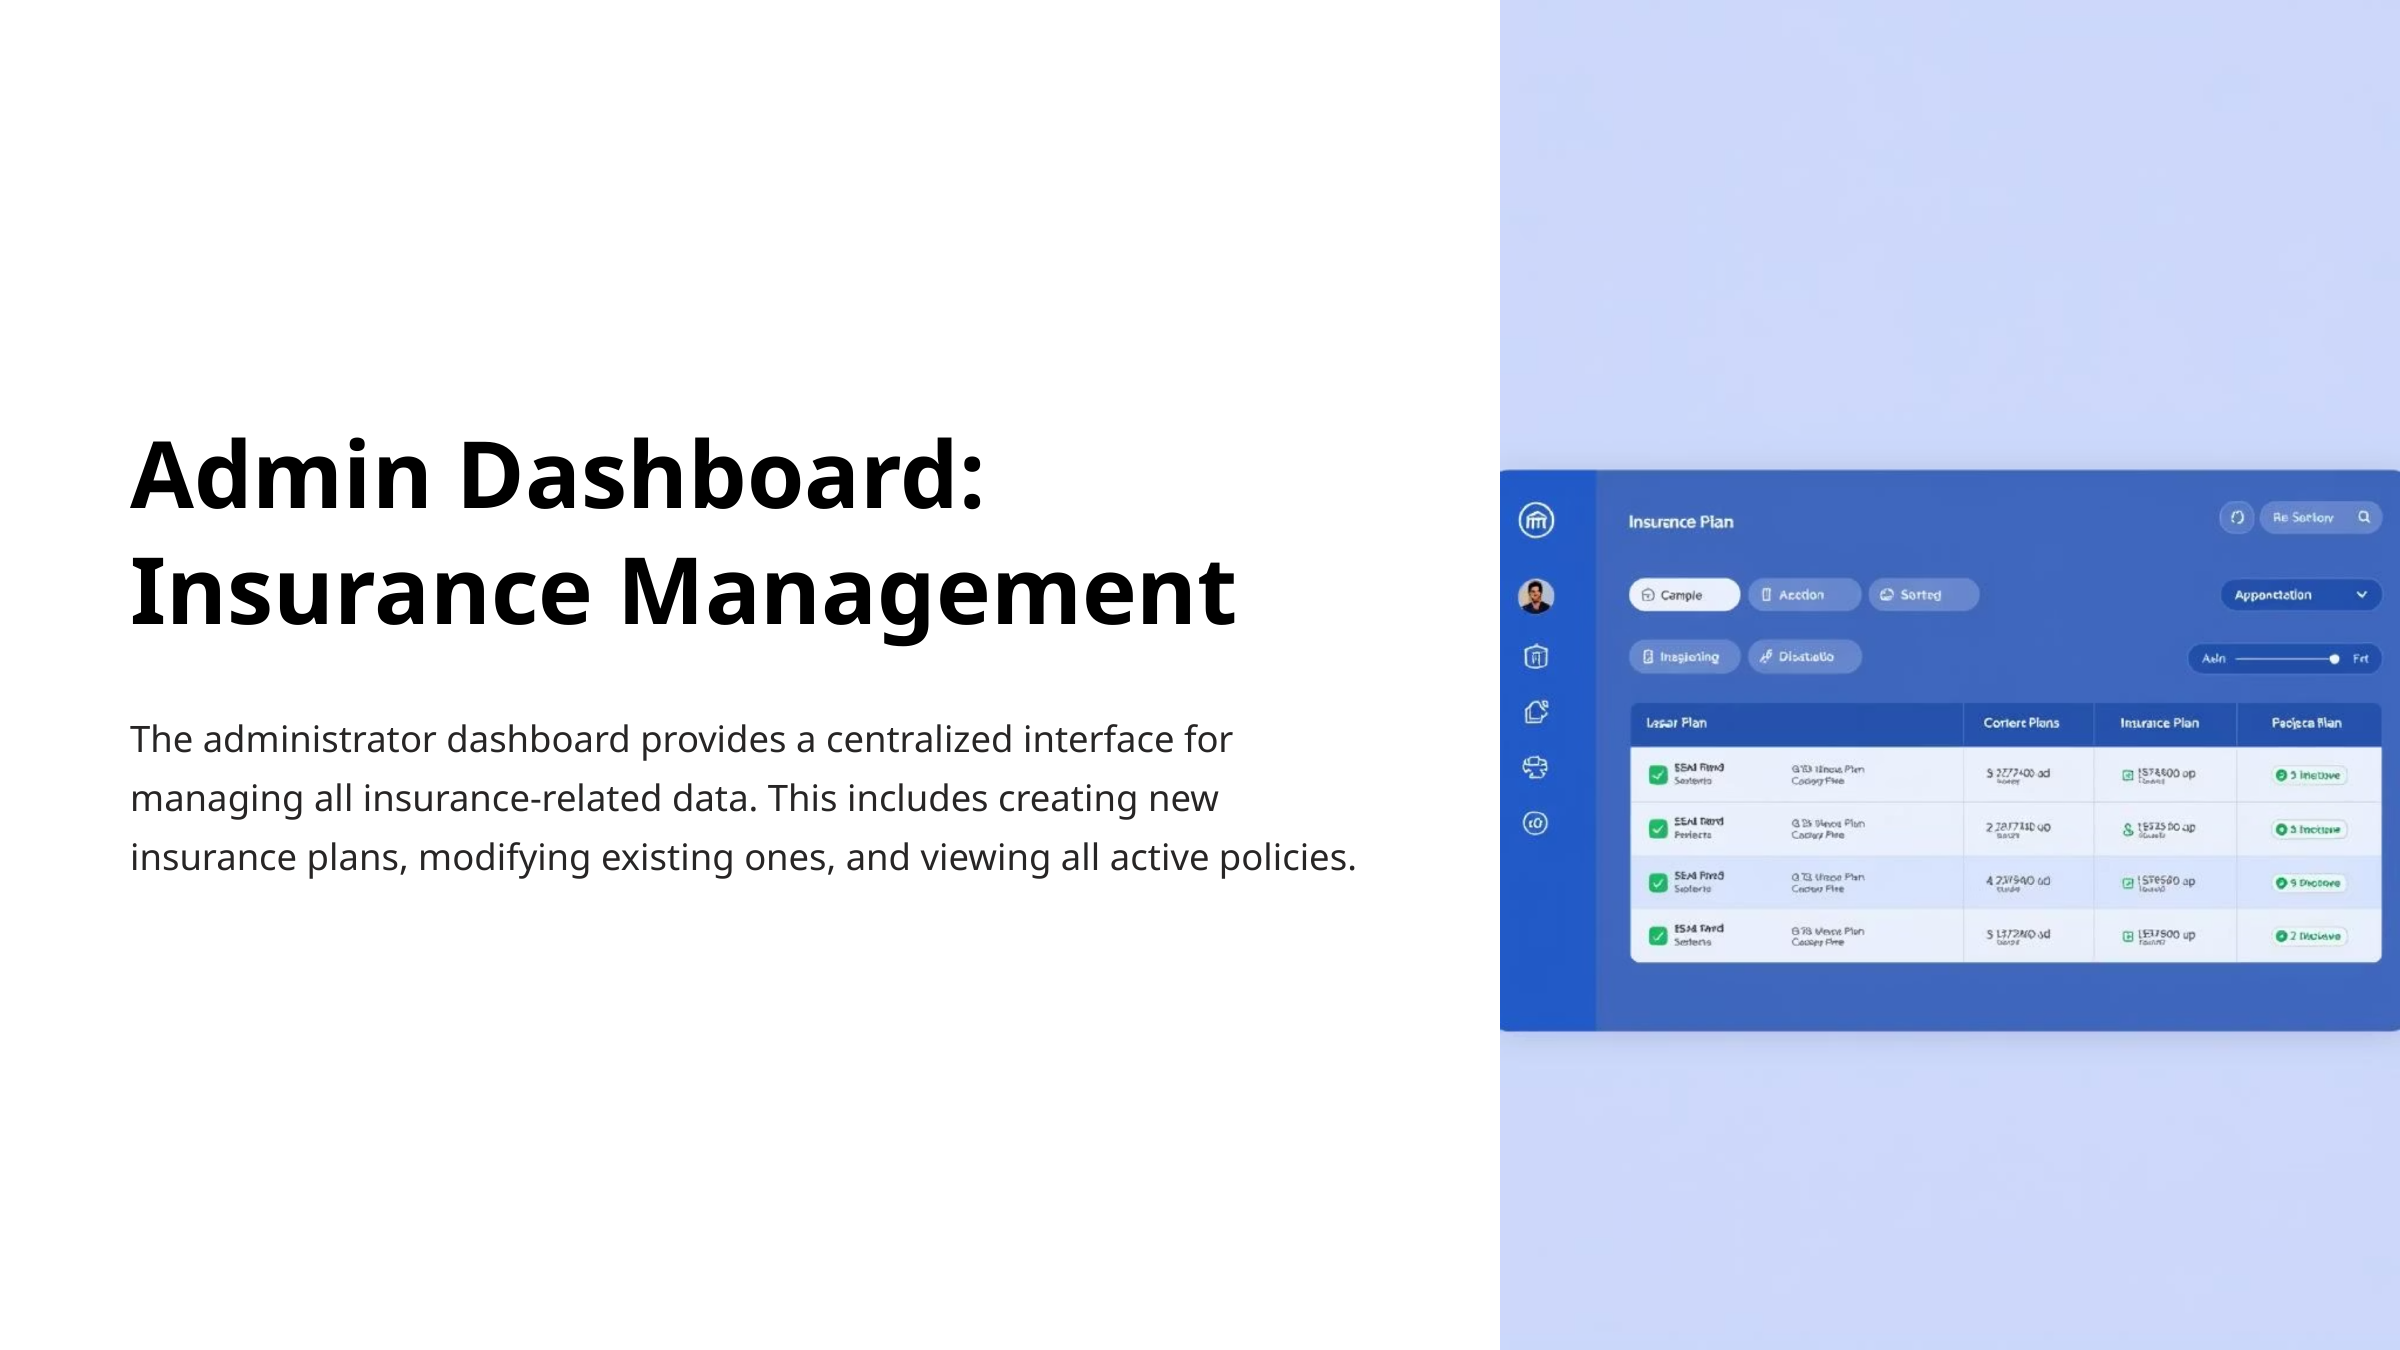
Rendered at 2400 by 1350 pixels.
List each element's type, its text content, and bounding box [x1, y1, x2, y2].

text_box Admin Dashboard: Insurance Management [130, 411, 1370, 645]
picture [1499, 0, 2400, 1350]
text_box The administrator dashboard provides a centralized interface for managing all insurance-related data. This includes creating new insurance plans, modifying existing ones, and viewing all active policies. [130, 700, 1370, 939]
